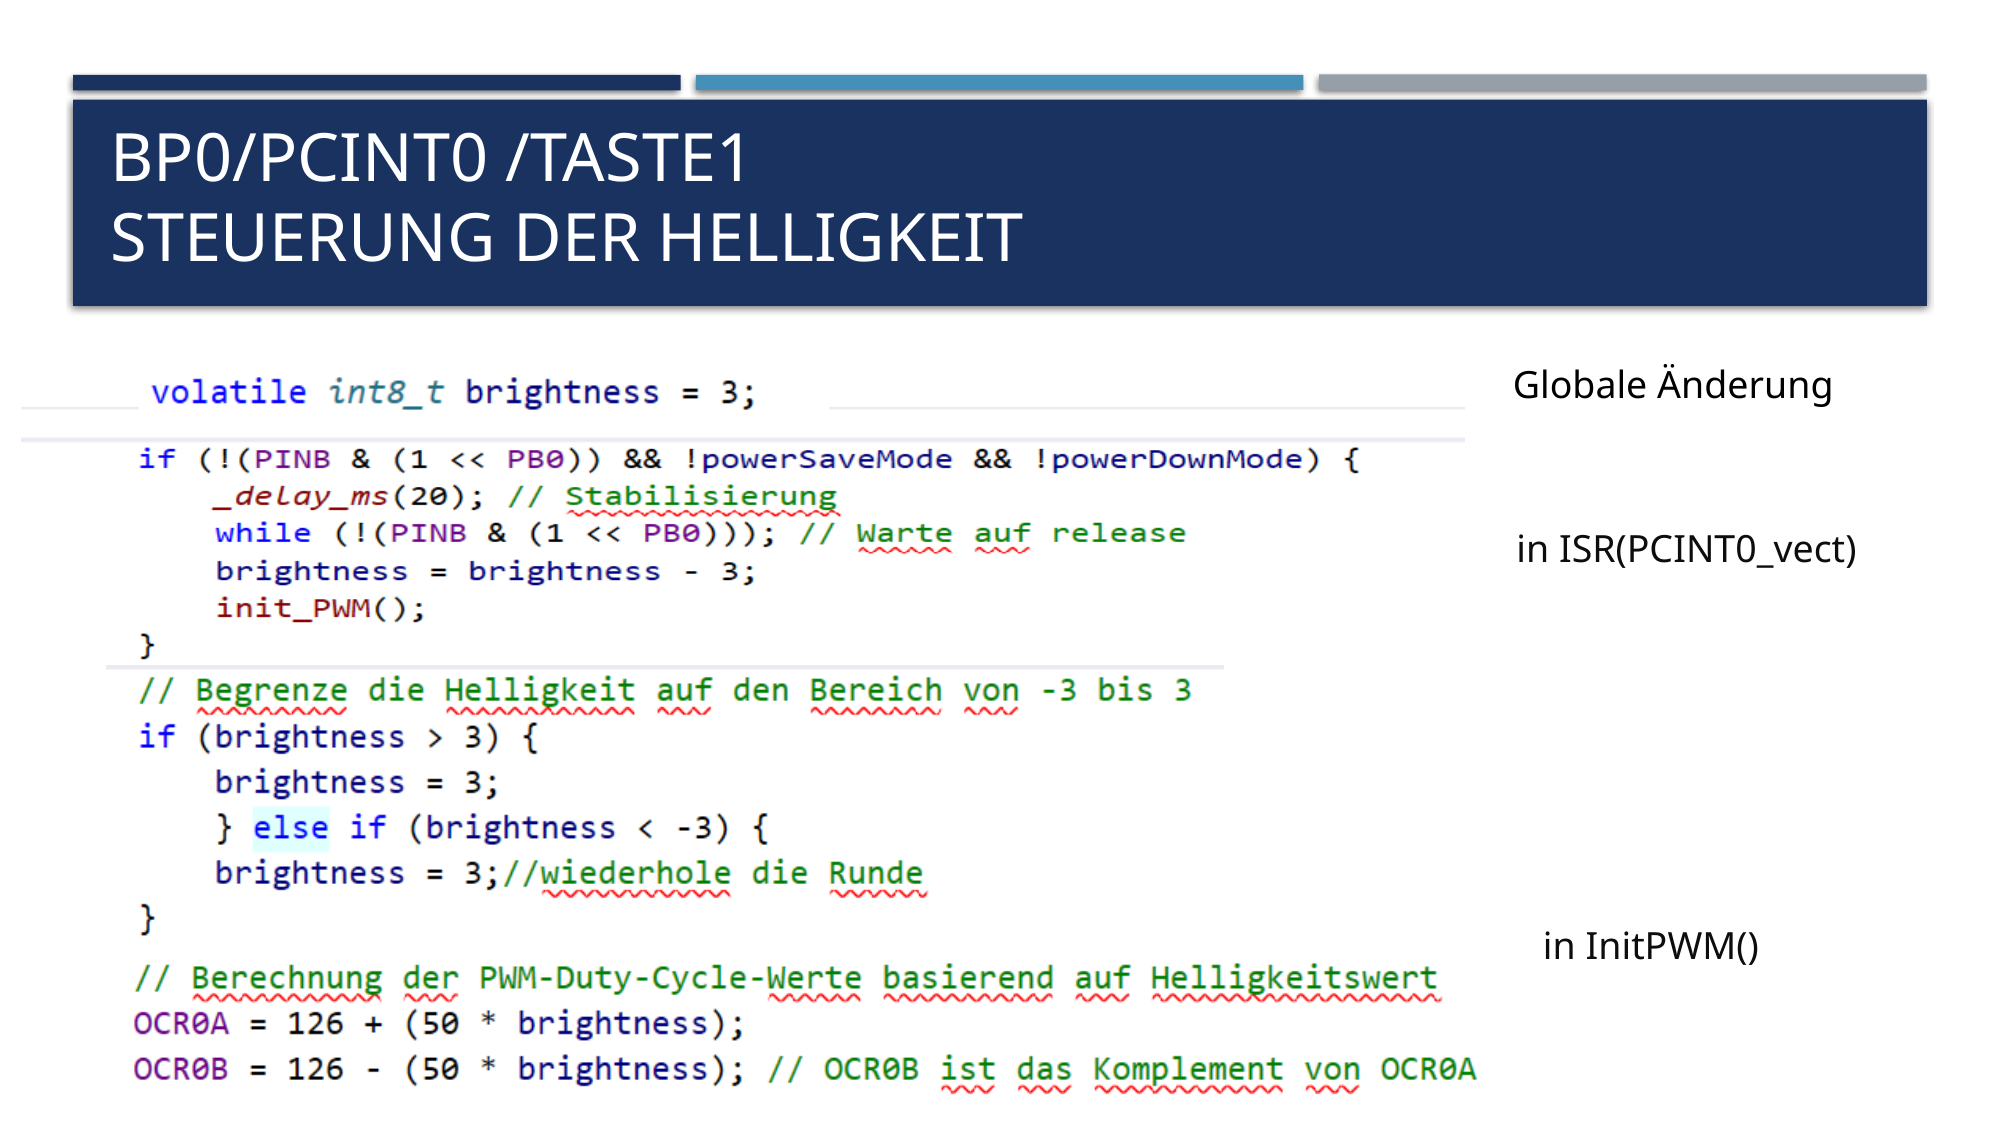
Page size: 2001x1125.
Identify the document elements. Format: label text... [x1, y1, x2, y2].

text_box in InitPWM() [1518, 914, 1868, 975]
text_box Globale Änderung [1498, 353, 1849, 414]
picture [21, 368, 1465, 946]
text_box in ISR(PCINT0_vect) [1491, 517, 1894, 577]
title BP0/PCINT0 /TAste1 Steuerung der Helligkeit [95, 119, 1905, 282]
picture [119, 950, 1505, 1113]
